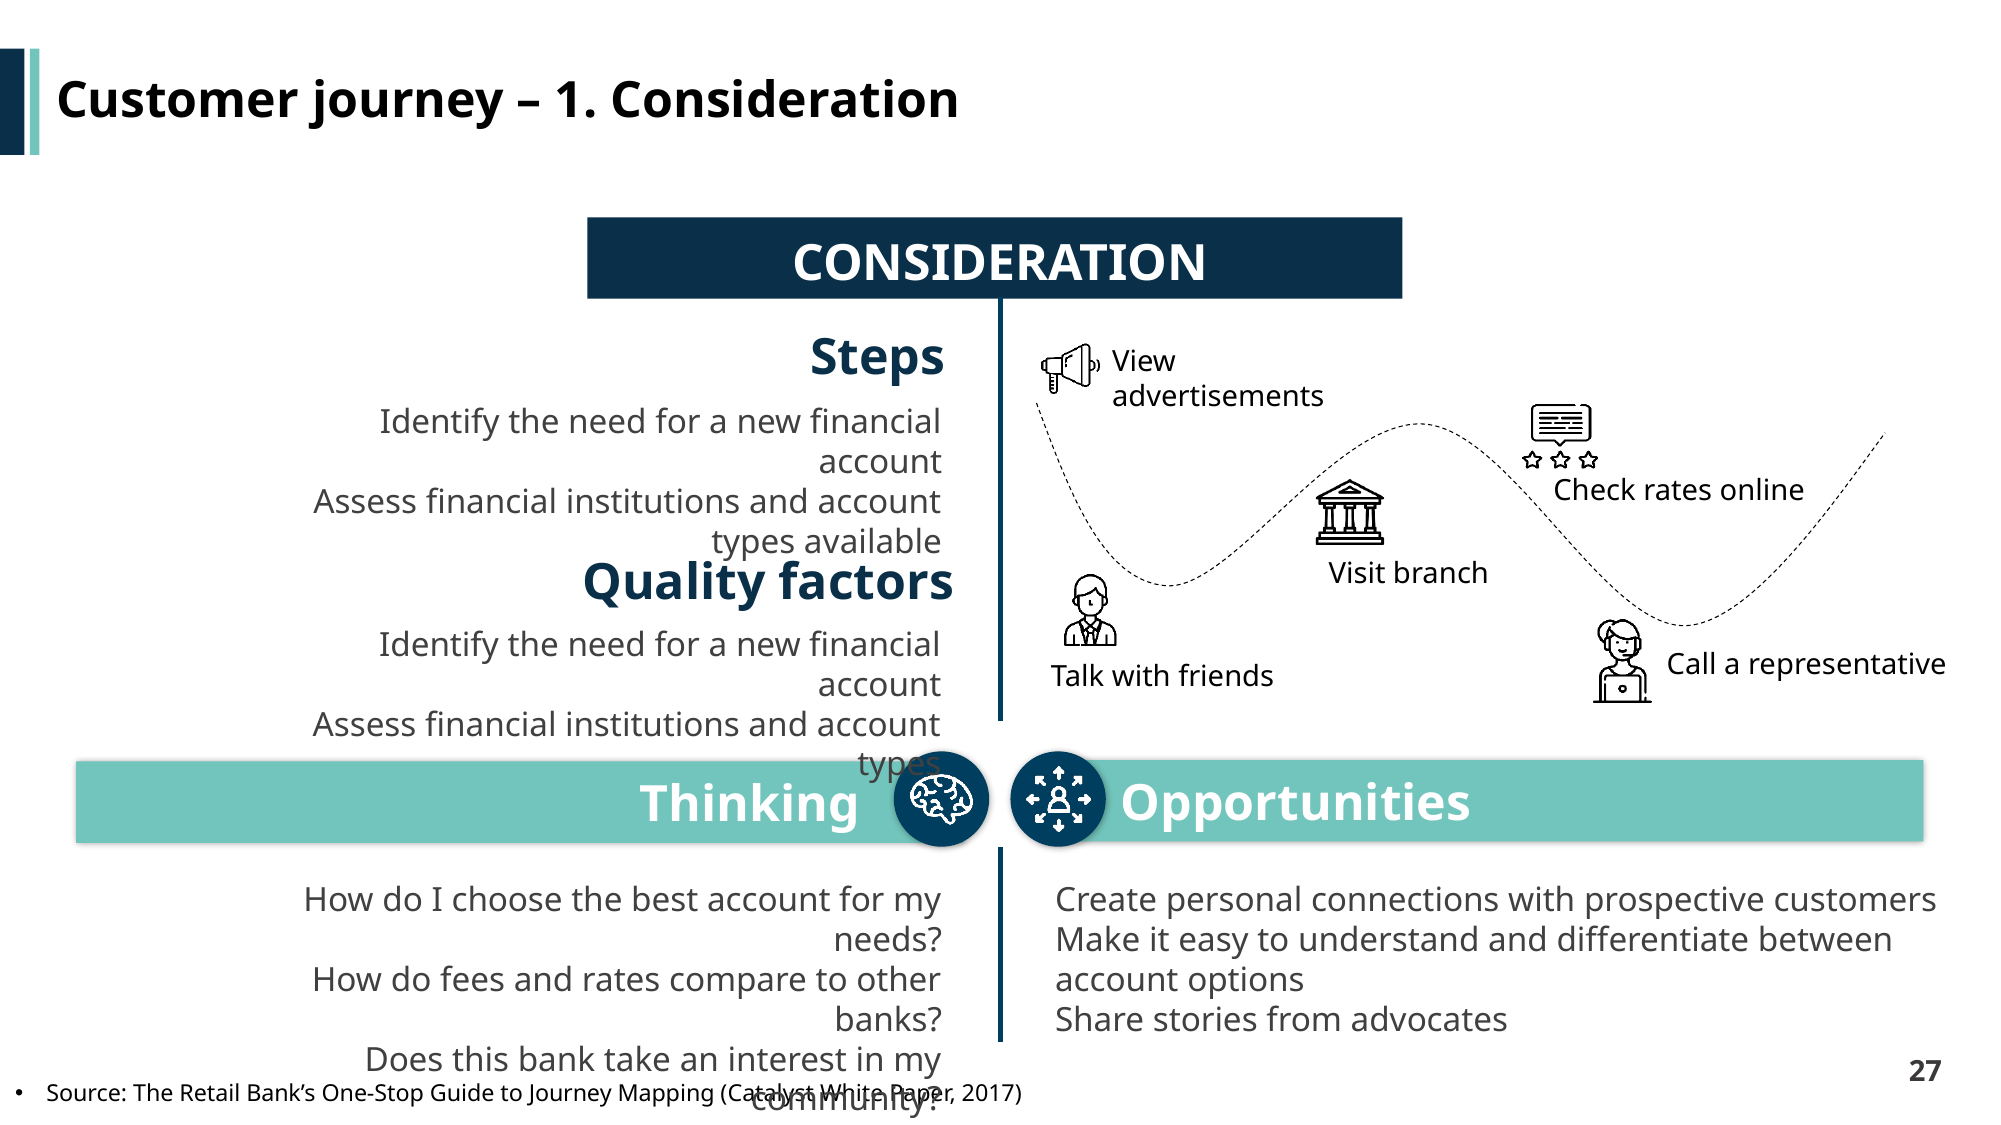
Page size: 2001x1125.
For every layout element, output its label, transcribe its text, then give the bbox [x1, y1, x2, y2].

text_box Opportunities [1105, 762, 1486, 838]
text_box Identify the need for a new financial account Assess financial institutions and account types [246, 615, 957, 790]
text_box Steps [795, 317, 960, 392]
list Source: The Retail Bank’s One-Stop Guide to Journey Mapping (Catalyst White Paper, 2017) [957, 1073, 1534, 1114]
list Source: The Retail Bank’s One-Stop Guide to Journey Mapping (Catalyst White Paper, 2017) [0, 1073, 195, 1114]
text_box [894, 752, 989, 846]
slide_number 27 [1507, 1045, 1958, 1103]
text_box [75, 760, 894, 844]
text_box How do I choose the best account for my needs? How do fees and rates compare to other banks? Does this bank take an interest in my community? [195, 870, 957, 1125]
text_box Consideration [777, 223, 1224, 299]
text_box [586, 216, 1403, 300]
text_box Thinking [624, 790, 875, 839]
text_box Identify the need for a new financial account Assess financial institutions and account types available [247, 393, 957, 568]
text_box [1028, 335, 1973, 703]
text_box Quality factors [567, 542, 969, 617]
text_box Create personal connections with prospective customers Make it easy to understand and differentiate between account options Share stories from advocates [1040, 870, 1962, 1045]
text_box [1105, 759, 1924, 843]
title Customer journey – 1. Consideration [41, 48, 1958, 155]
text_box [1011, 752, 1105, 846]
